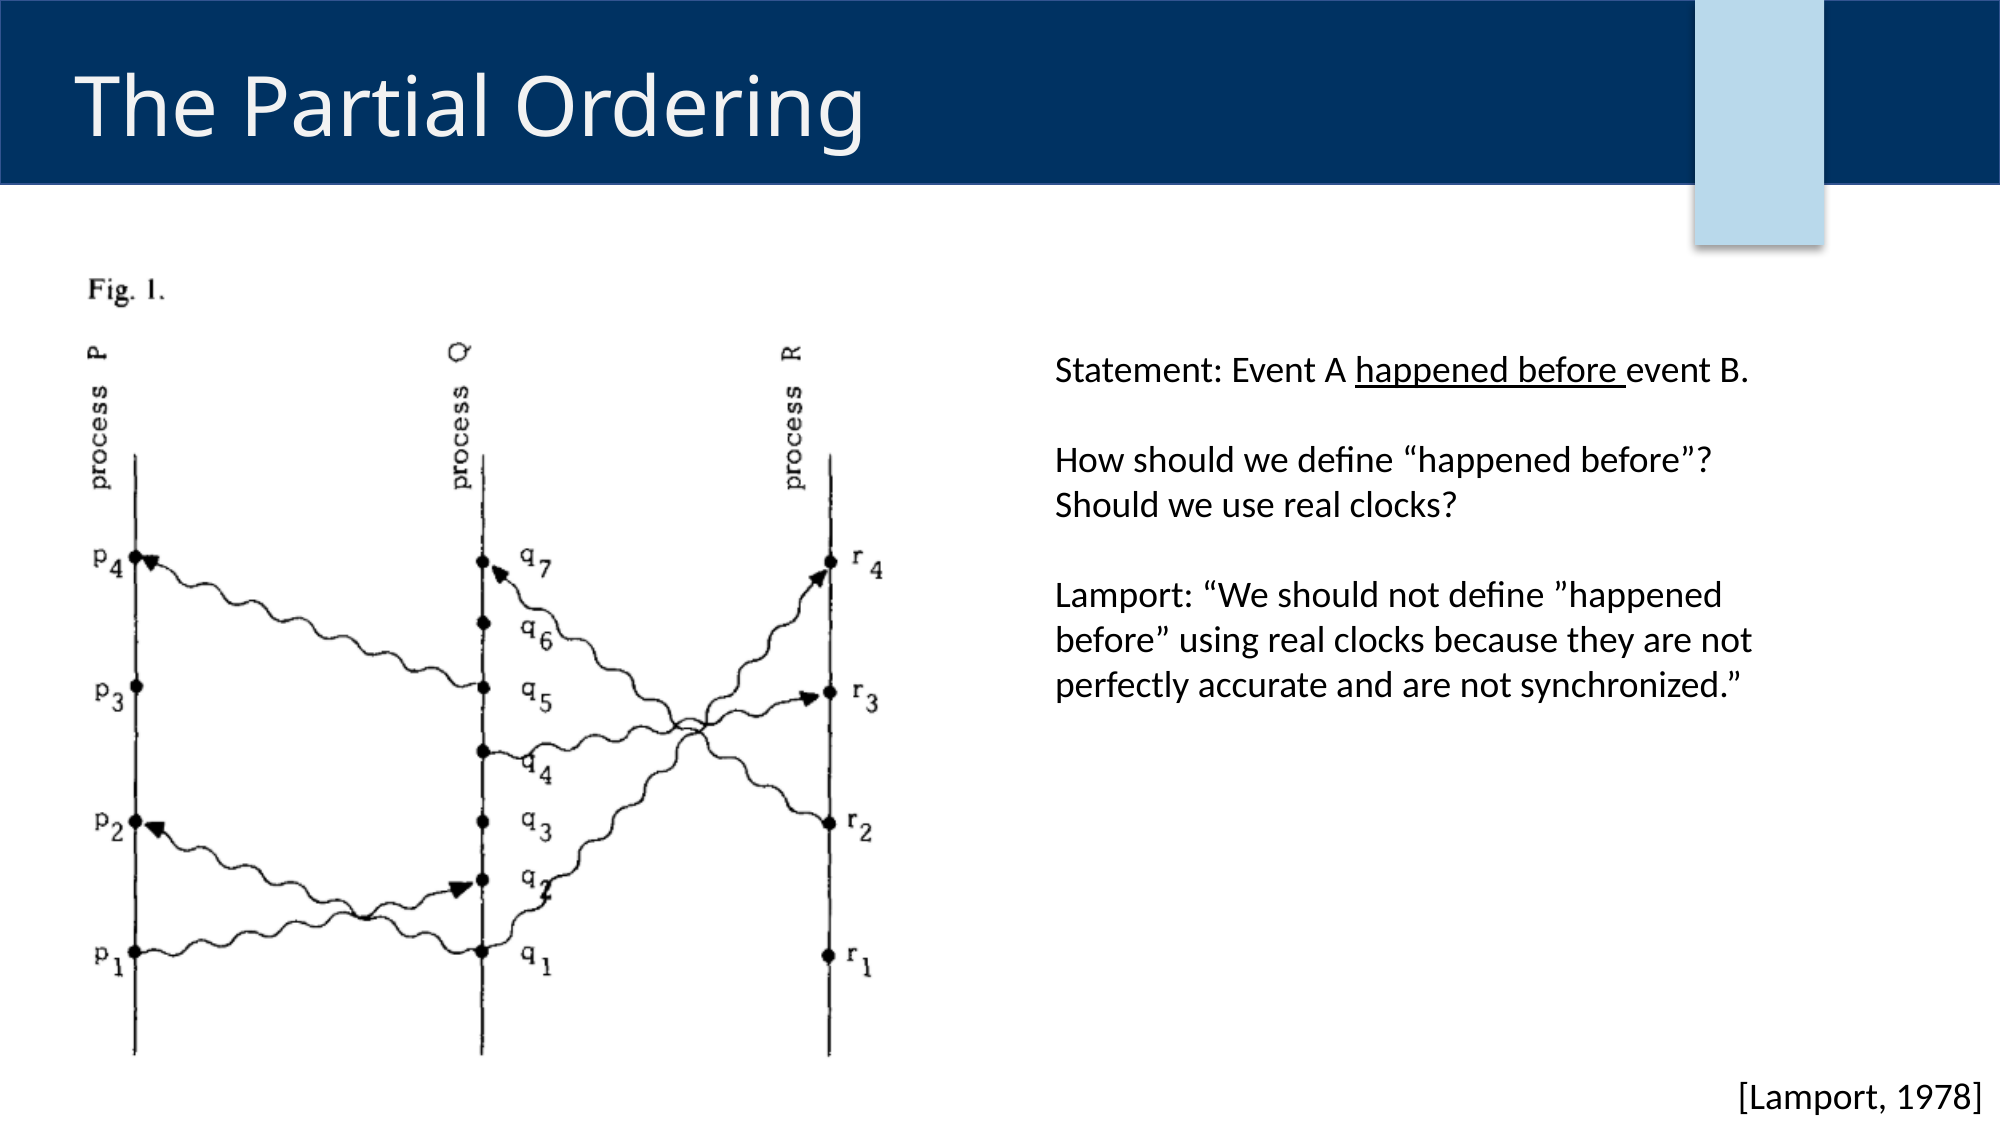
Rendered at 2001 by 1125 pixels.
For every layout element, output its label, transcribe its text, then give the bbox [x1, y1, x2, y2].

title The Partial Ordering [59, 22, 1636, 162]
text_box [1826, 0, 2000, 185]
text_box [0, 0, 1694, 185]
text_box [Lamport, 1978] [1723, 1064, 1999, 1125]
text_box [1694, 0, 1825, 246]
text_box Statement: Event A happened before event B. How should we define “happened before”? Should we use real clocks? Lamport: “We should not define ”happened before” using real clocks because they are not perfectly accurate and are not synchronized.” [1040, 337, 1825, 713]
picture [59, 244, 924, 1070]
